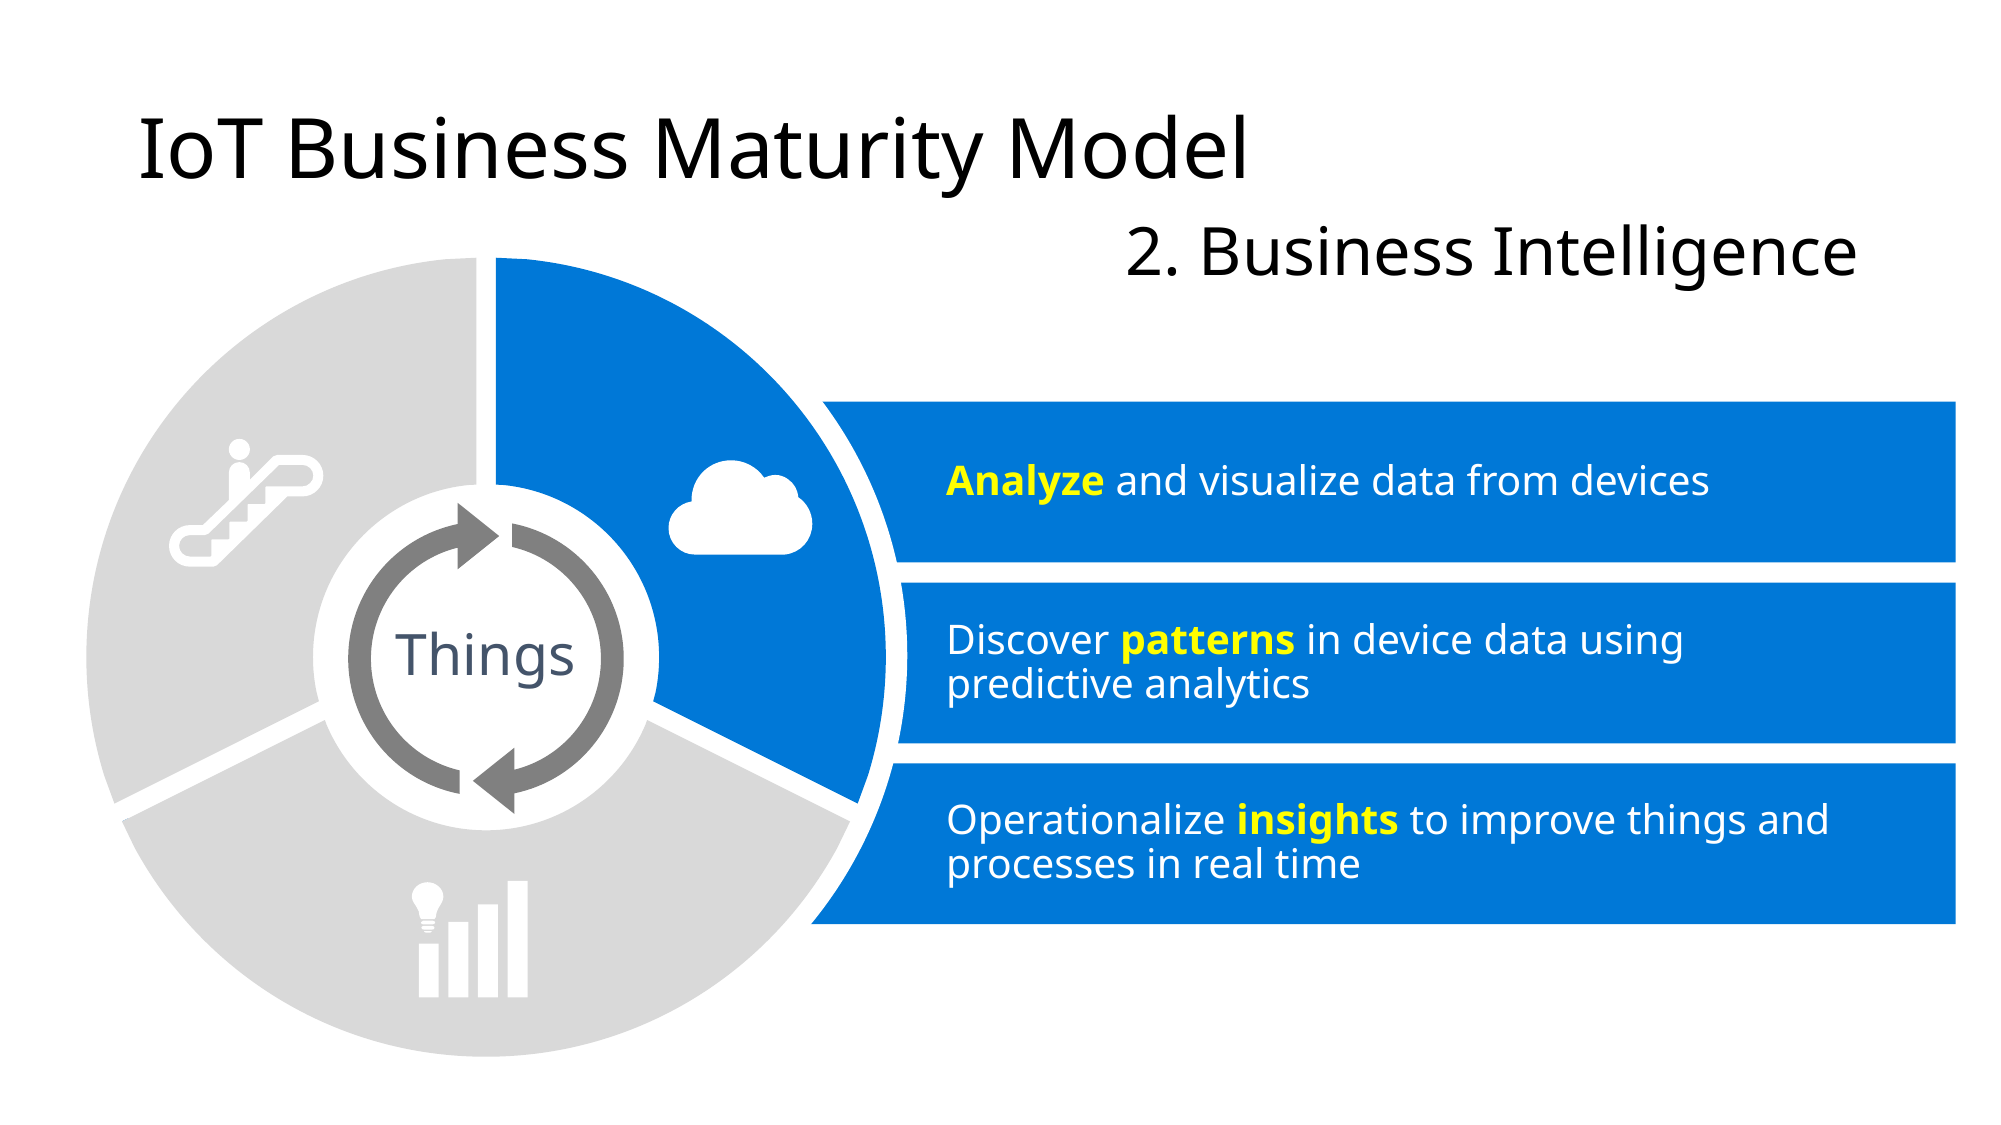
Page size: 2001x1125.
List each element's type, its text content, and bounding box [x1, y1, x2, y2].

text_box [61, 232, 908, 1079]
text_box [351, 691, 461, 795]
text_box Operationalize insights to improve things and processes in real time [812, 763, 1956, 925]
text_box Discover patterns in device data using predictive analytics [899, 582, 1956, 744]
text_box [168, 438, 324, 567]
text_box Analyze and visualize data from devices [824, 401, 1956, 563]
text_box [85, 257, 477, 805]
text_box [352, 501, 501, 623]
text_box [495, 257, 887, 805]
list IoT Business Maturity Model 2. Business Intelligence [123, 99, 1876, 185]
text_box Things [315, 623, 657, 691]
text_box [472, 691, 621, 816]
text_box [511, 522, 620, 623]
text_box [668, 460, 813, 555]
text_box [411, 880, 528, 998]
text_box [121, 719, 851, 1058]
